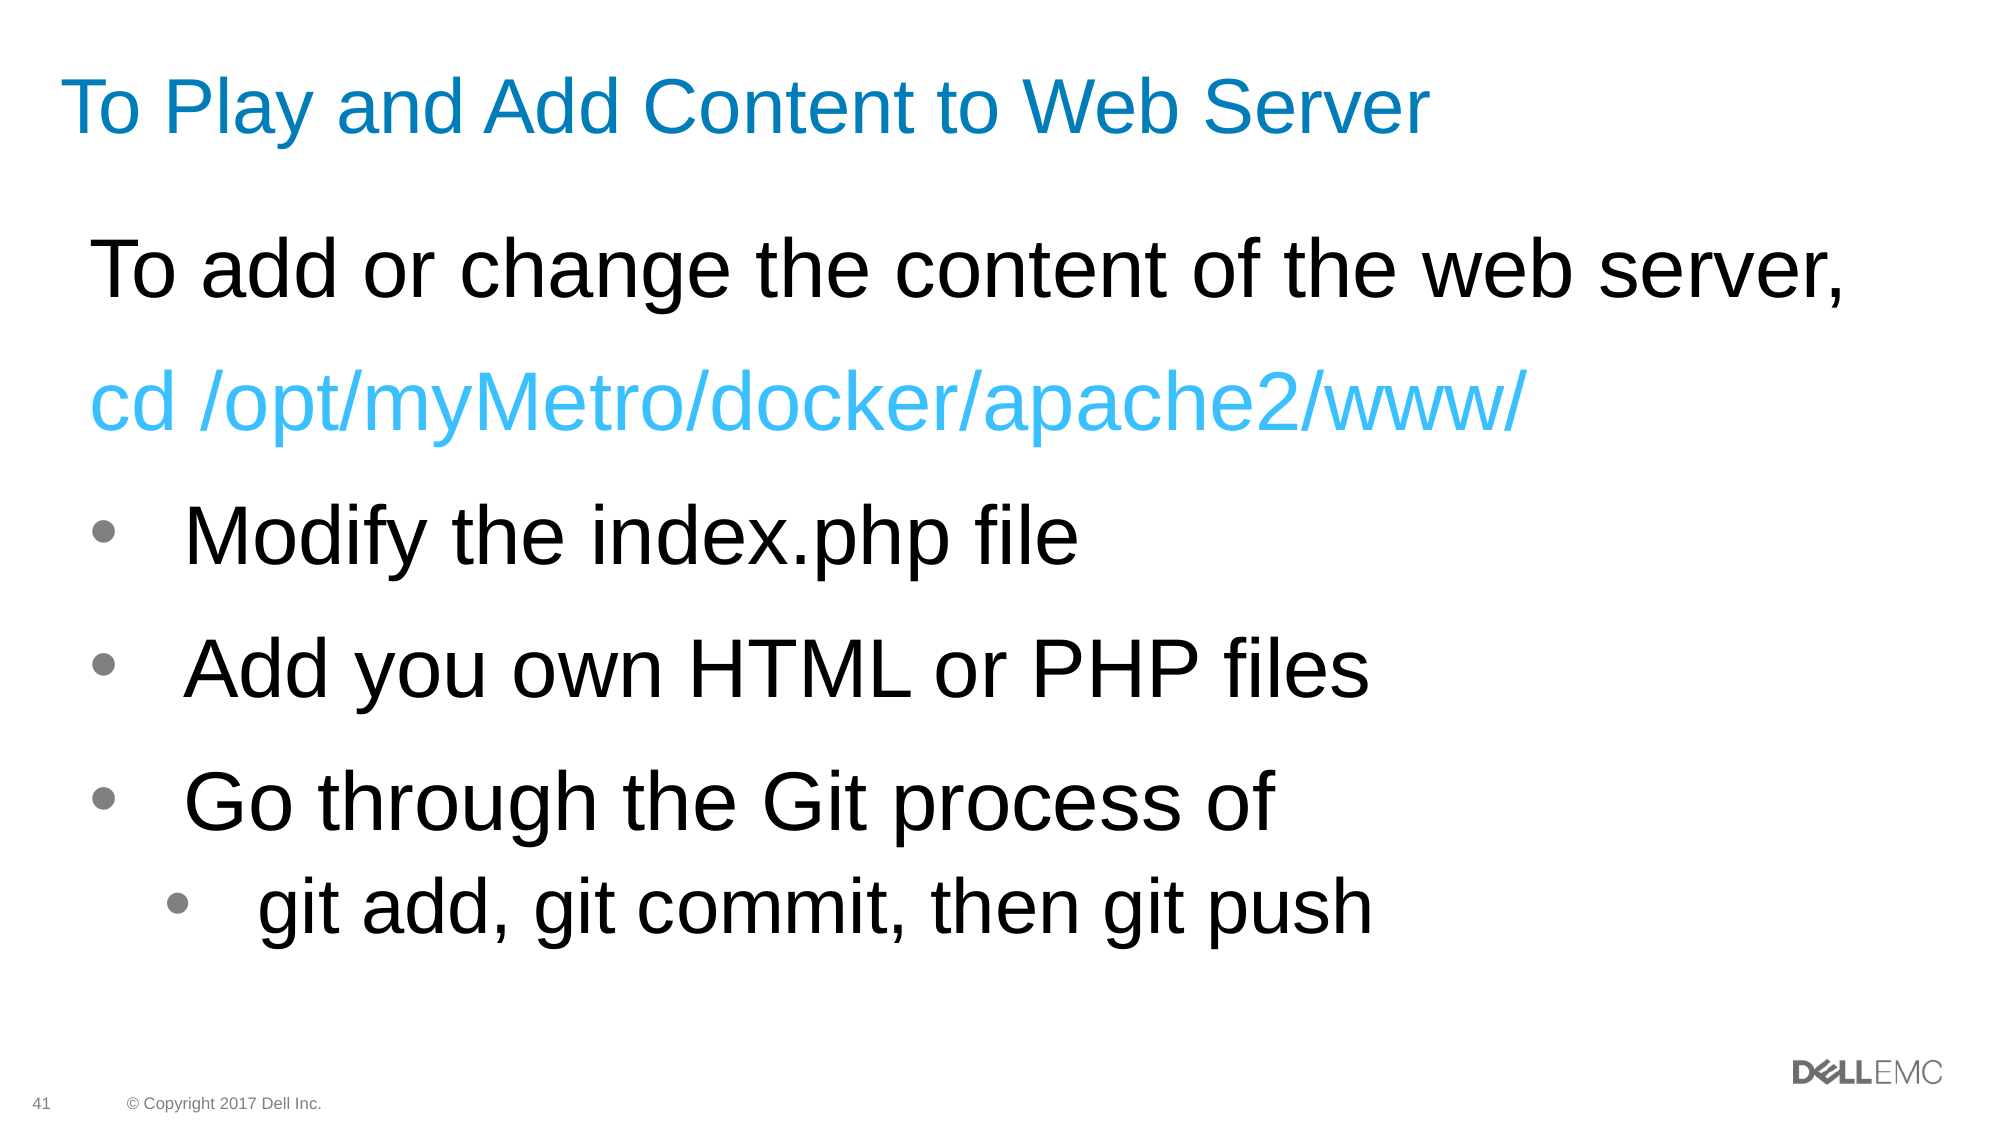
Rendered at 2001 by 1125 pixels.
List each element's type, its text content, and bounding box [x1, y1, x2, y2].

picture [1793, 1058, 1942, 1085]
title To Play and Add Content to Web Server [60, 59, 1800, 200]
list To add or change the content of the web server, cd /opt/myMetro/docker/apache2/www/ Modify the index.php file Add you own HTML or PHP files Go through the Git process of git add, git commit, then git push [89, 214, 2000, 951]
